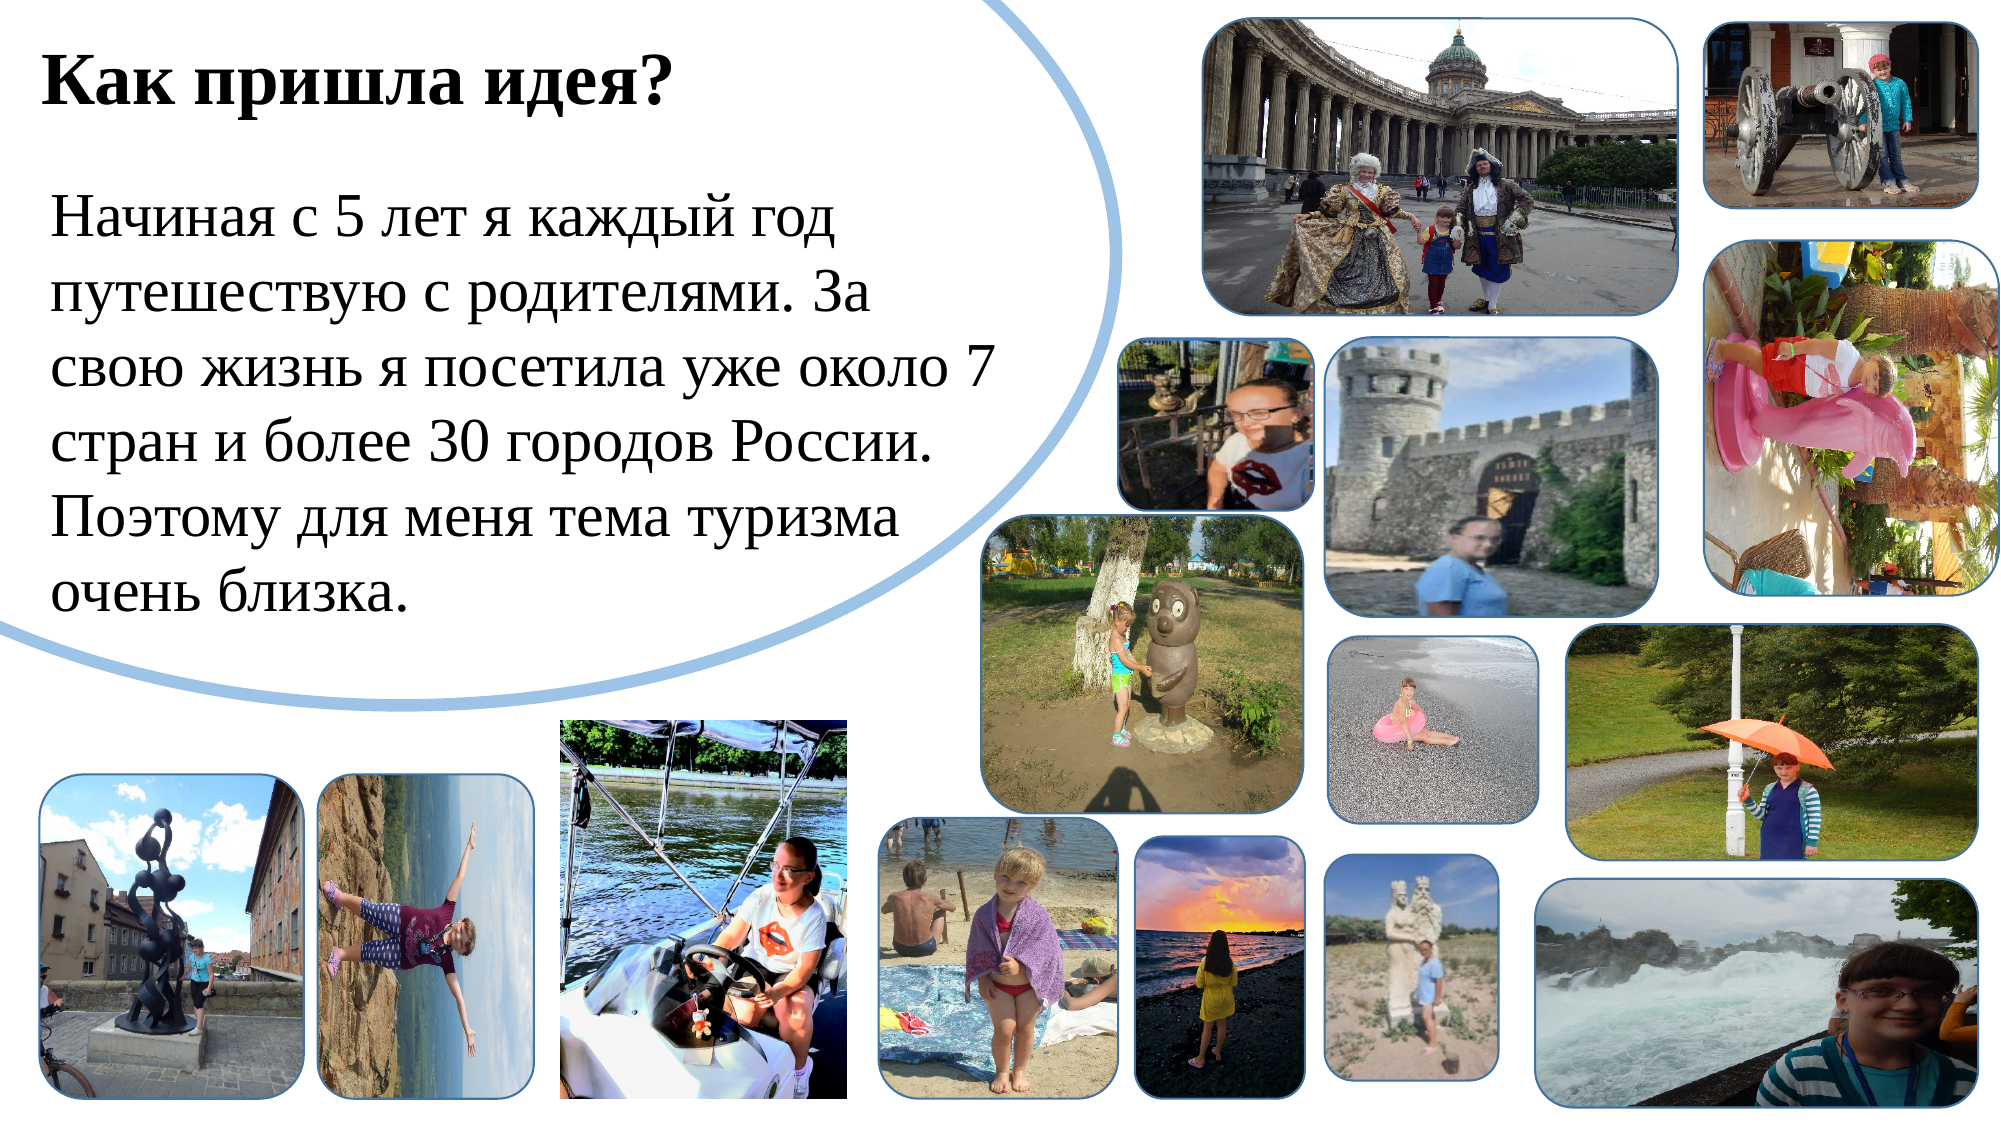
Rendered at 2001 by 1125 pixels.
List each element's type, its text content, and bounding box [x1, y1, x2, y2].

text_box Начиная с 5 лет я каждый год путешествую с родителями. За свою жизнь я посетила уже около 7 стран и более 30 городов России. Поэтому для меня тема туризма очень близка. [36, 166, 1032, 632]
text_box [1564, 623, 1980, 862]
text_box [1323, 853, 1500, 1082]
text_box [0, 0, 1118, 707]
text_box [38, 773, 305, 1100]
text_box [1201, 17, 1679, 317]
text_box [1702, 21, 1980, 210]
text_box [316, 773, 535, 1100]
text_box [1702, 239, 2000, 597]
text_box [1534, 877, 1980, 1109]
text_box [1326, 635, 1540, 825]
picture [560, 720, 847, 1099]
text_box Как пришла идея? [26, 22, 908, 128]
text_box [980, 514, 1305, 815]
text_box [1323, 336, 1660, 618]
text_box [877, 816, 1120, 1100]
text_box [1133, 835, 1306, 1100]
text_box [1116, 337, 1315, 512]
